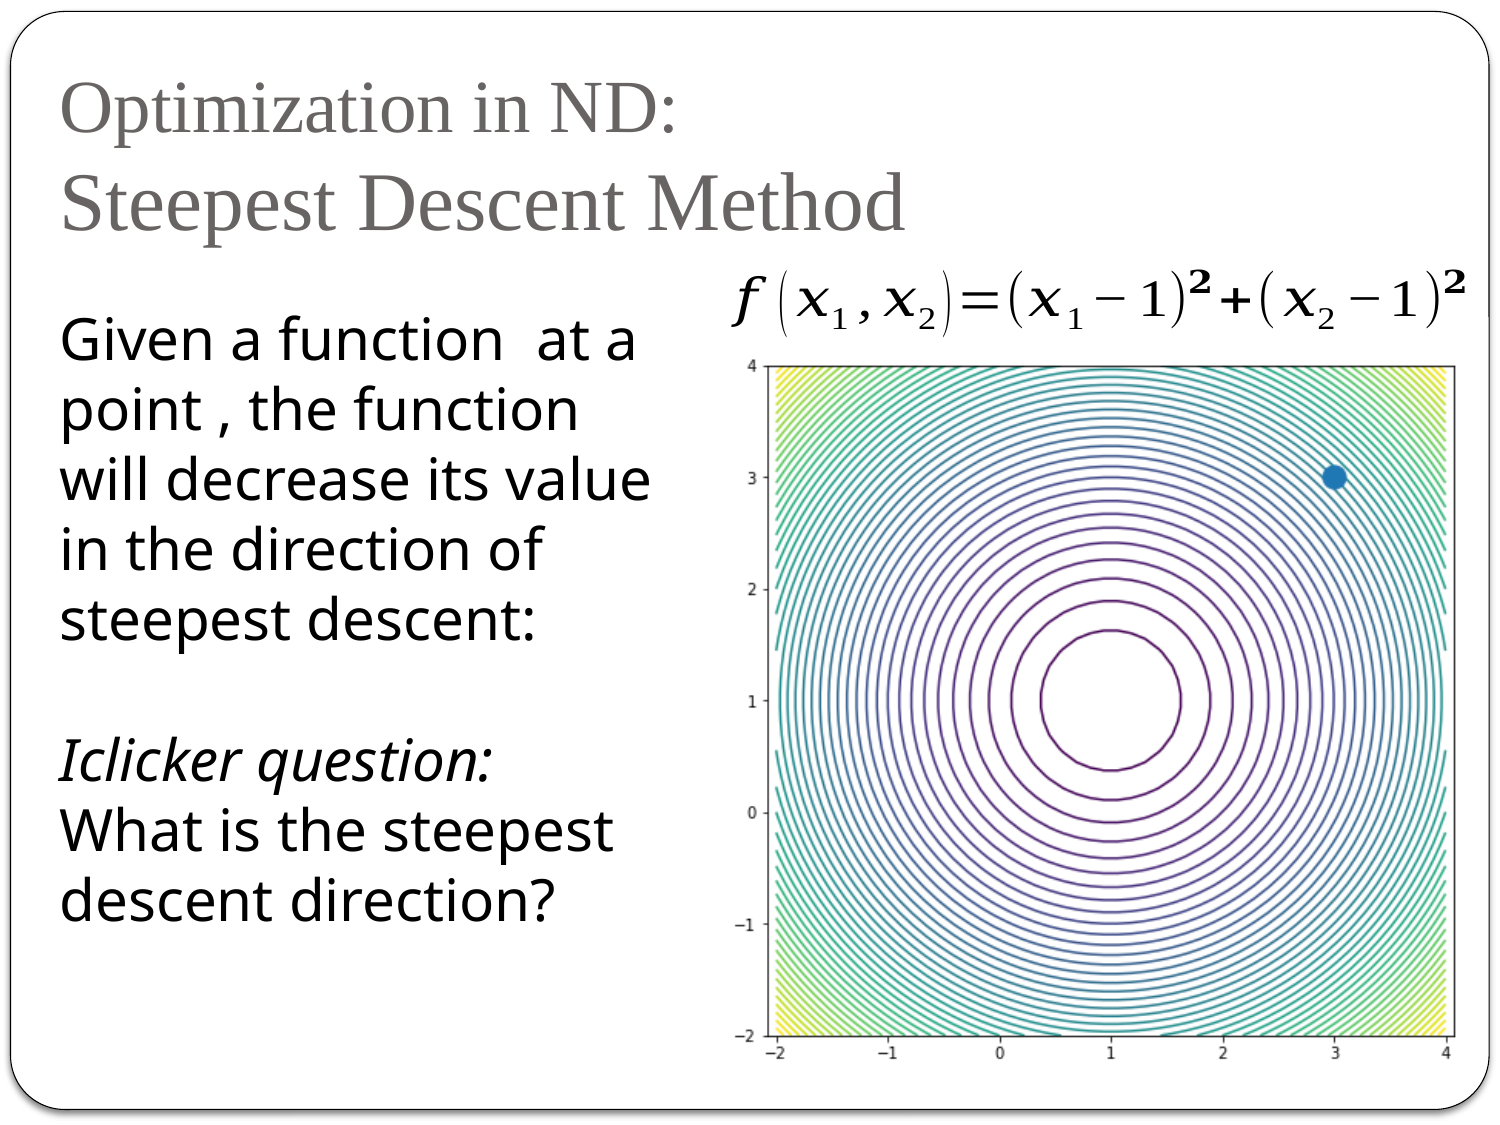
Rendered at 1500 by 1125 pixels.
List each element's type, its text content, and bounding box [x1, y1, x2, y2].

text_box Optimization in ND: Steepest Descent Method [44, 50, 963, 255]
picture [723, 349, 1472, 1073]
text_box Iclicker question: What is the steepest descent direction? [44, 715, 688, 941]
